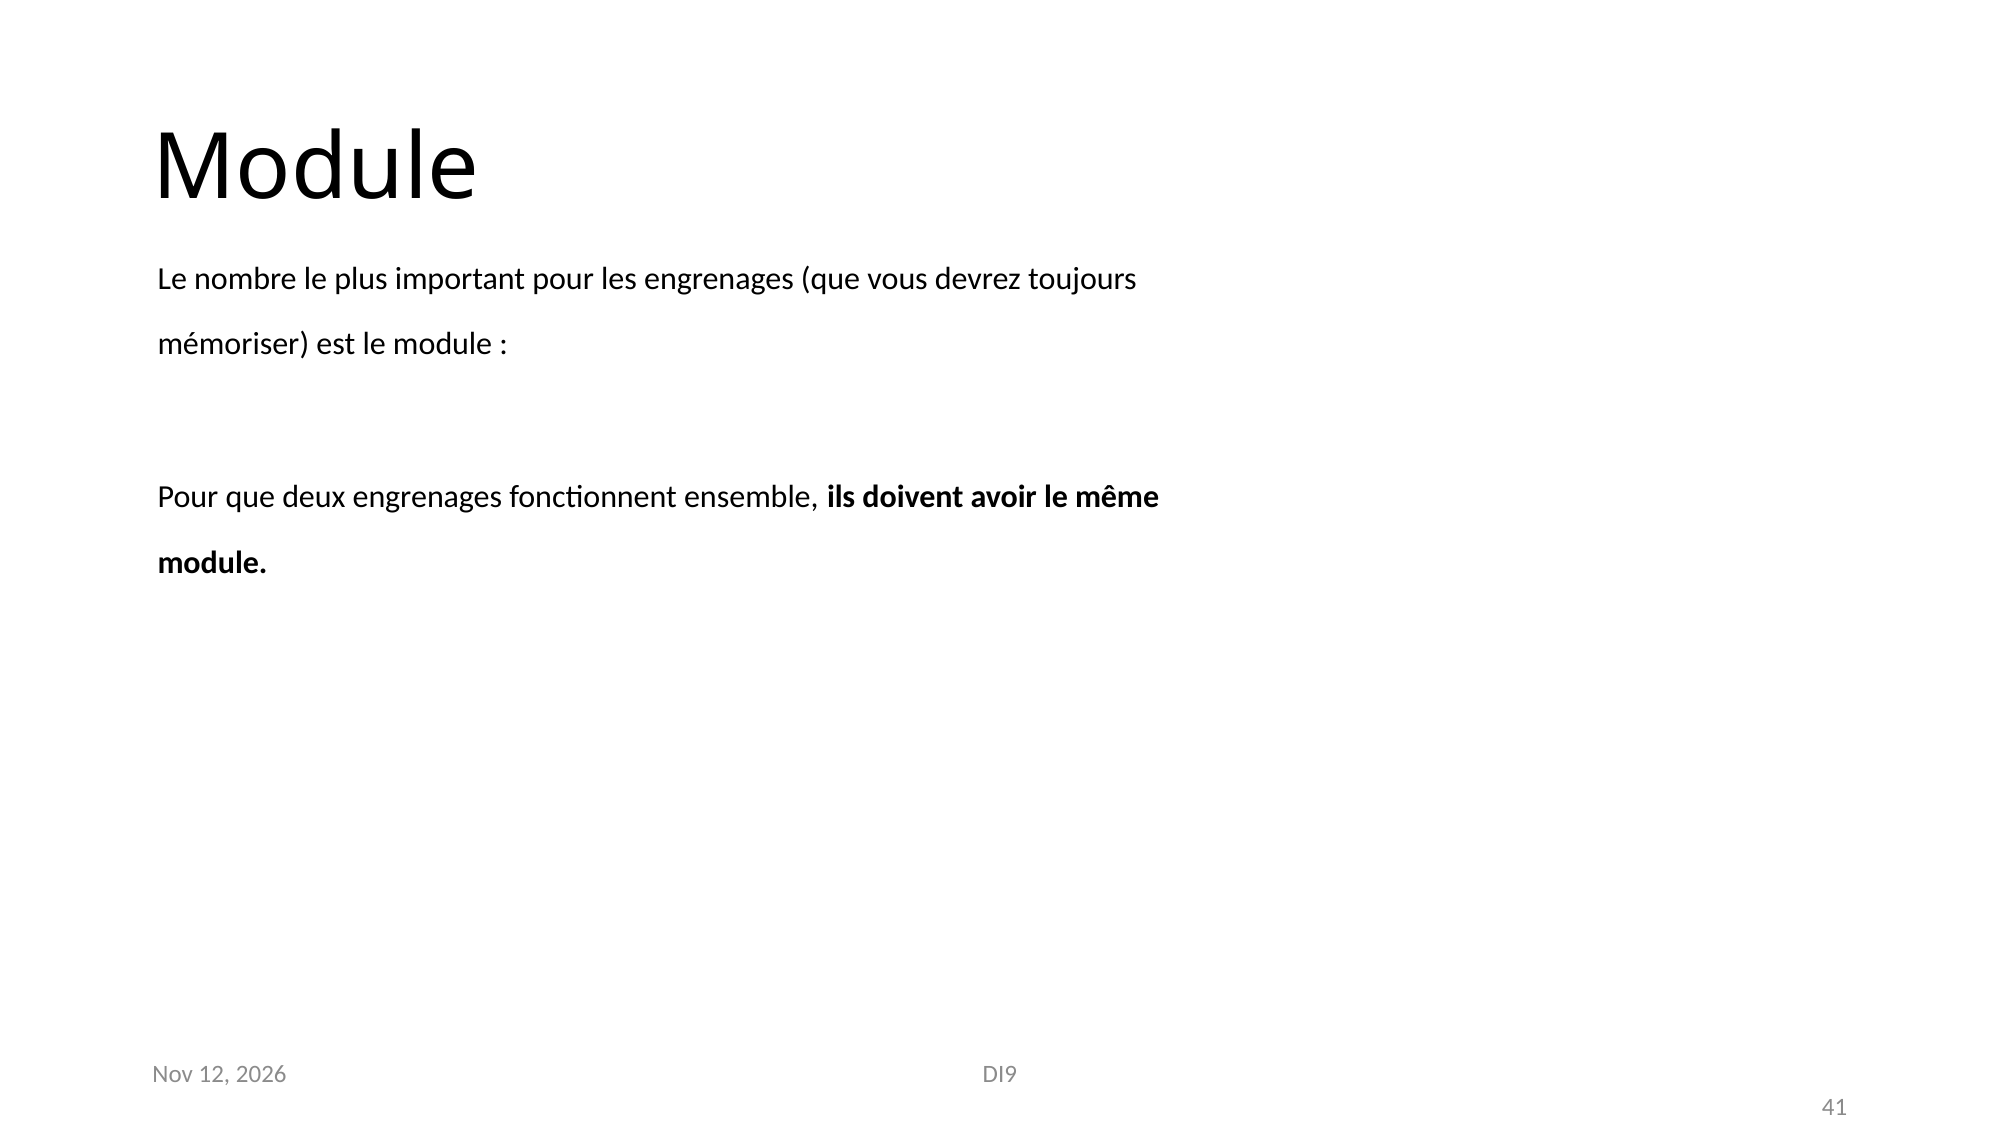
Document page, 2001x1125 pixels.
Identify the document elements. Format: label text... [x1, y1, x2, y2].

footer DI9 [662, 1042, 1338, 1103]
title Module [137, 59, 1863, 278]
slide_number 41 [1412, 1086, 1863, 1125]
slide_number Nov-18 [137, 1042, 588, 1103]
